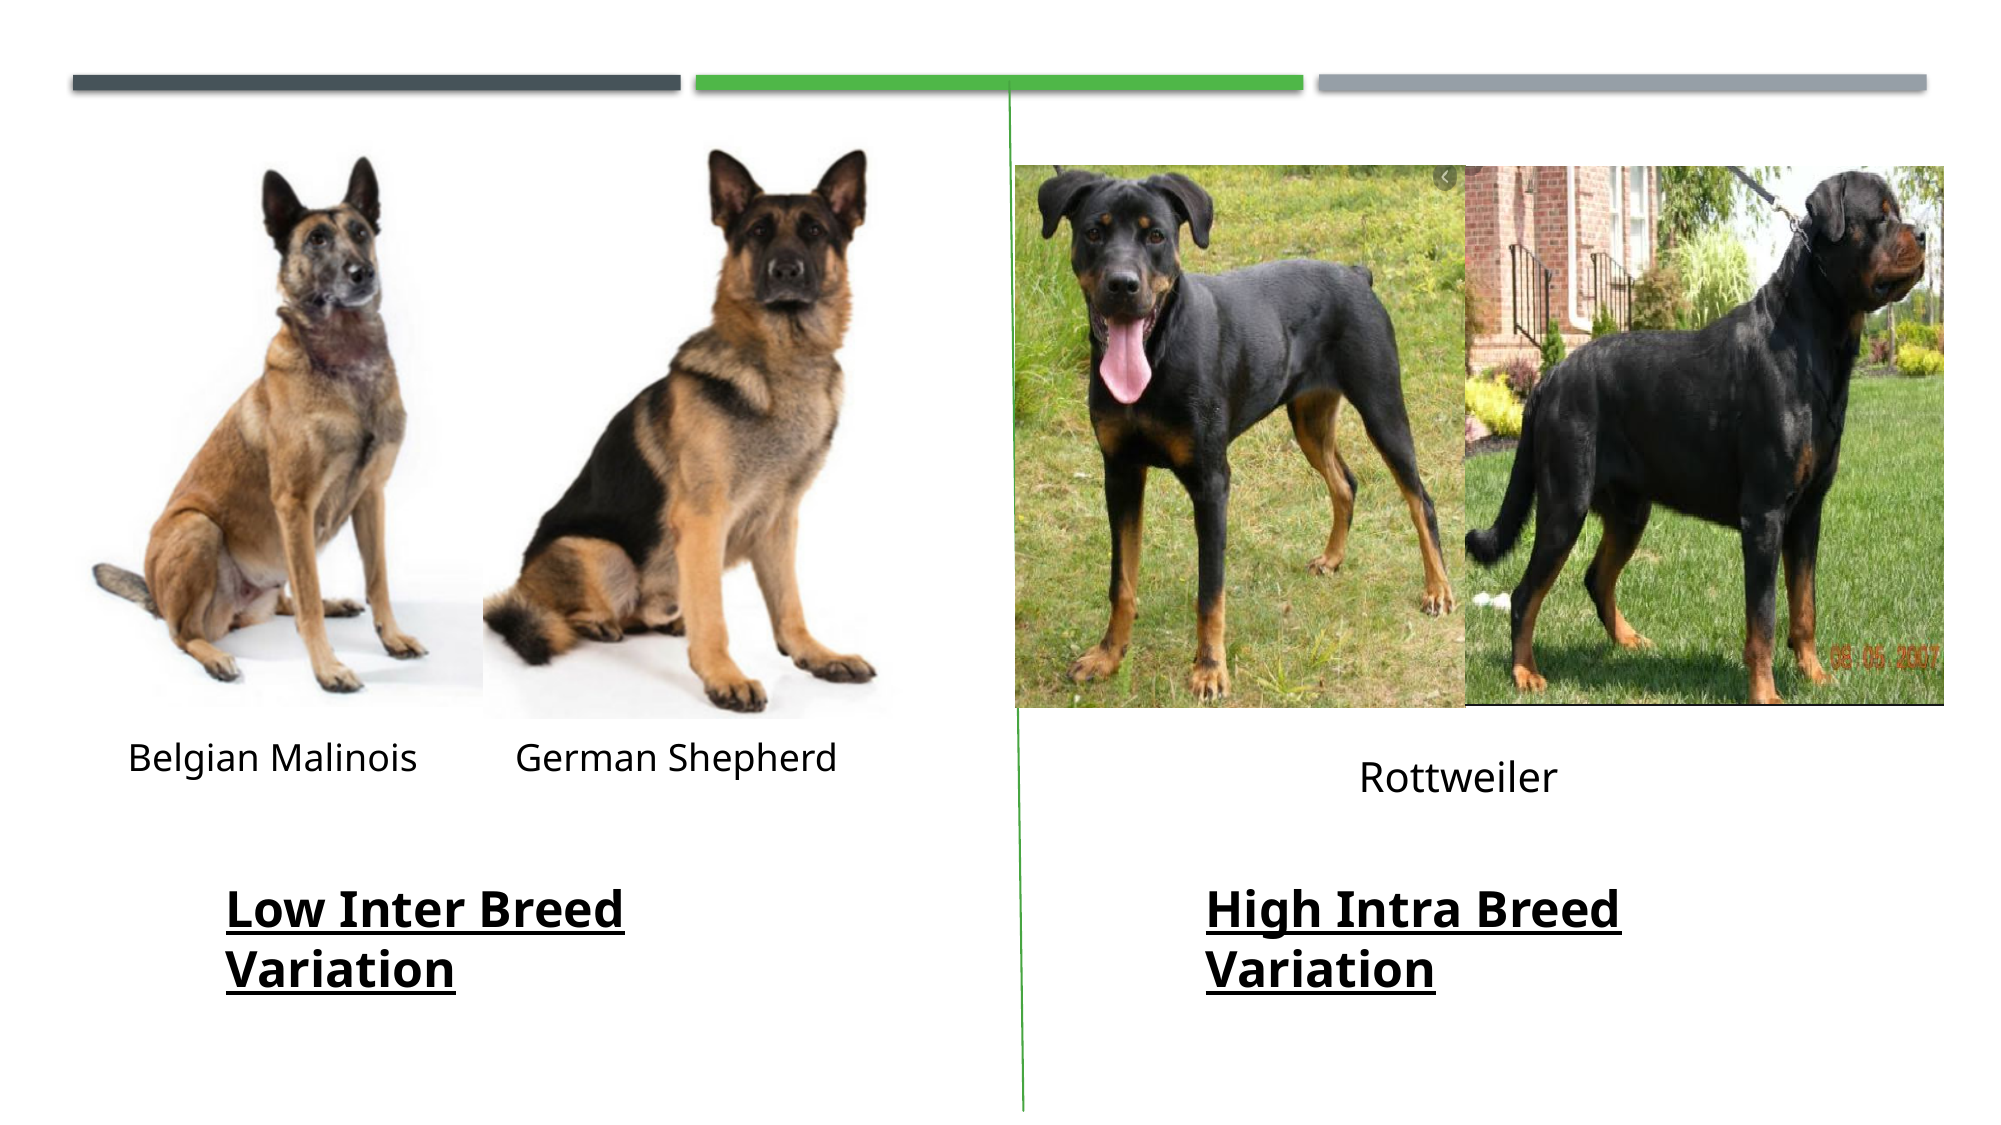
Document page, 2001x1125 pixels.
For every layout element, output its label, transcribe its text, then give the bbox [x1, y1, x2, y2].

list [39, 100, 493, 708]
text_box Belgian Malinois [112, 726, 499, 787]
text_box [1008, 80, 1024, 1112]
text_box German Shepherd [499, 726, 950, 787]
text_box Rottweiler [1343, 743, 1899, 809]
text_box High Intra Breed Variation [1190, 870, 1813, 1051]
picture [482, 114, 924, 719]
picture [1015, 165, 1945, 709]
text_box Low Inter Breed Variation [210, 870, 818, 1006]
